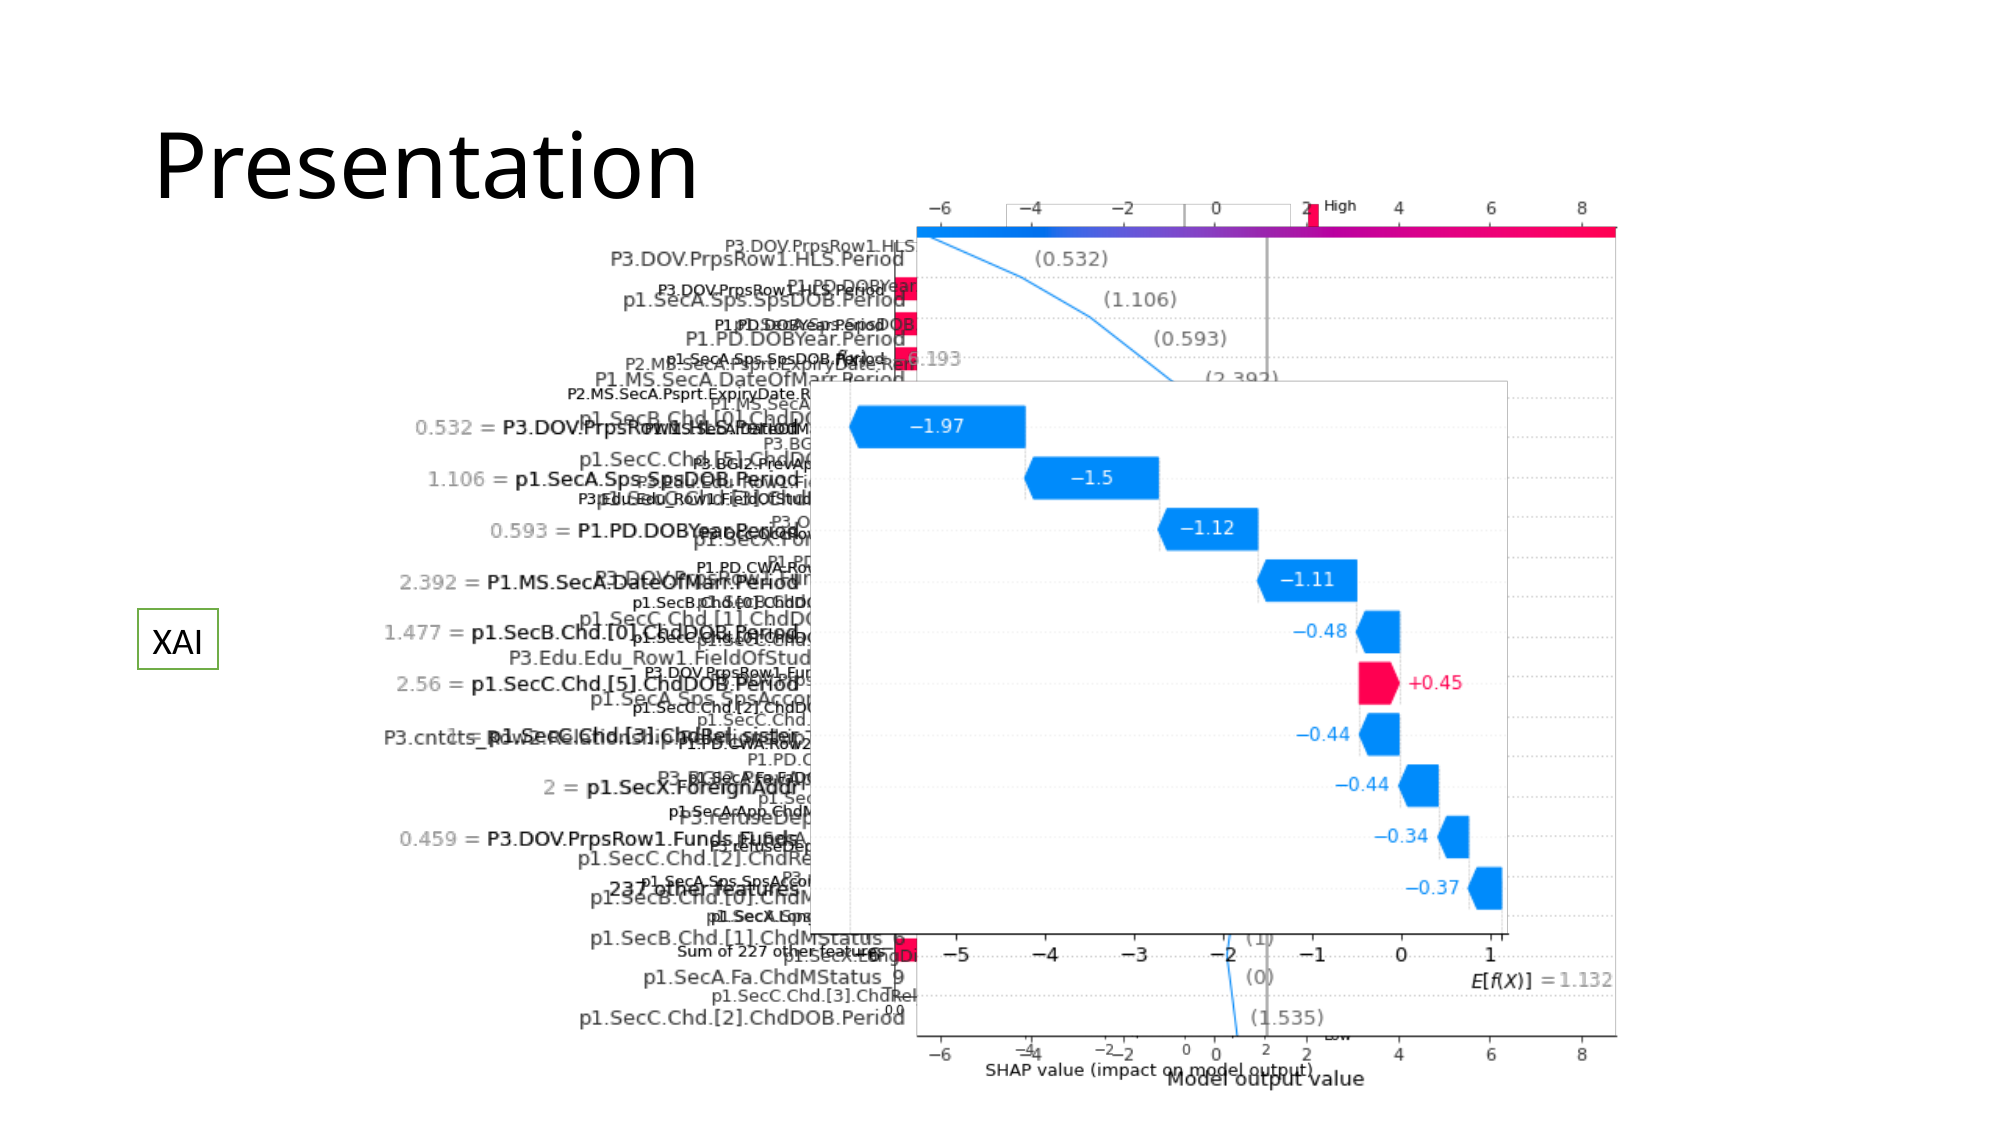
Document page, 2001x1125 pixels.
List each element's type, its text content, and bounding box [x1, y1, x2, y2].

picture [373, 191, 1627, 1100]
text_box XAI [137, 608, 219, 670]
title Presentation [137, 59, 1863, 278]
